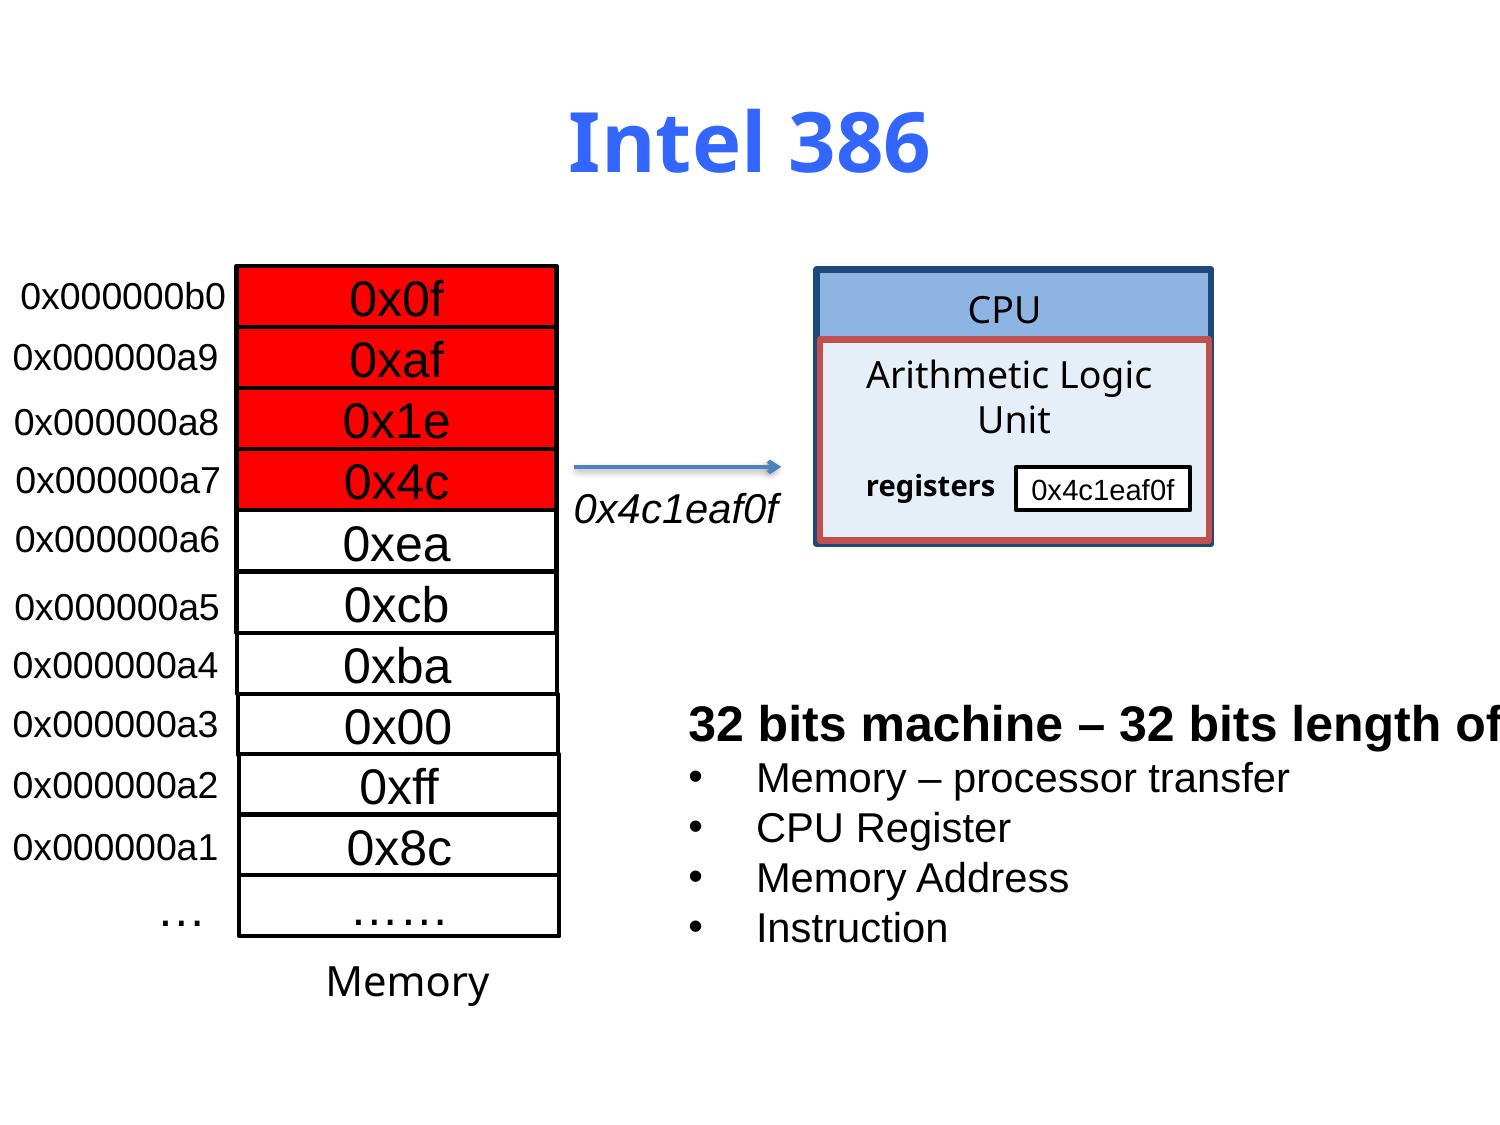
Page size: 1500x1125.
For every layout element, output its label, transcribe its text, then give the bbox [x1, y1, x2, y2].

text_box 0x000000b0 [5, 265, 241, 325]
text_box 0xea [234, 508, 559, 574]
text_box … [141, 876, 221, 945]
text_box 0x8c [237, 812, 561, 873]
text_box 0xba [235, 631, 559, 696]
text_box 0xcb [234, 574, 559, 631]
text_box 0x000000a9 [0, 325, 233, 386]
text_box 0x000000a4 [0, 635, 233, 694]
text_box 0x000000a8 [0, 390, 234, 450]
text_box 0xff [237, 752, 561, 812]
text_box 0x000000a5 [0, 575, 235, 635]
text_box 0x000000a3 [0, 694, 233, 752]
title Intel 386 [75, 45, 1425, 233]
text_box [816, 269, 1212, 545]
text_box 0x000000a1 [0, 815, 233, 876]
text_box 32 bits machine – 32 bits length of Memory – processor transfer CPU Register Memory Address Instruction [673, 683, 1500, 1009]
text_box 0x00 [236, 692, 560, 757]
text_box 0x000000a6 [0, 509, 235, 568]
text_box 0x4c1eaf0f [559, 474, 793, 540]
text_box 0xaf [234, 329, 559, 390]
text_box 0x000000a2 [0, 753, 233, 814]
text_box 0x1e [234, 390, 559, 451]
text_box …… [237, 873, 561, 938]
text_box 0x000000a7 [0, 448, 236, 509]
text_box 0x0f [234, 264, 559, 329]
text_box Memory [310, 947, 505, 1012]
text_box 0x4c [236, 451, 559, 508]
